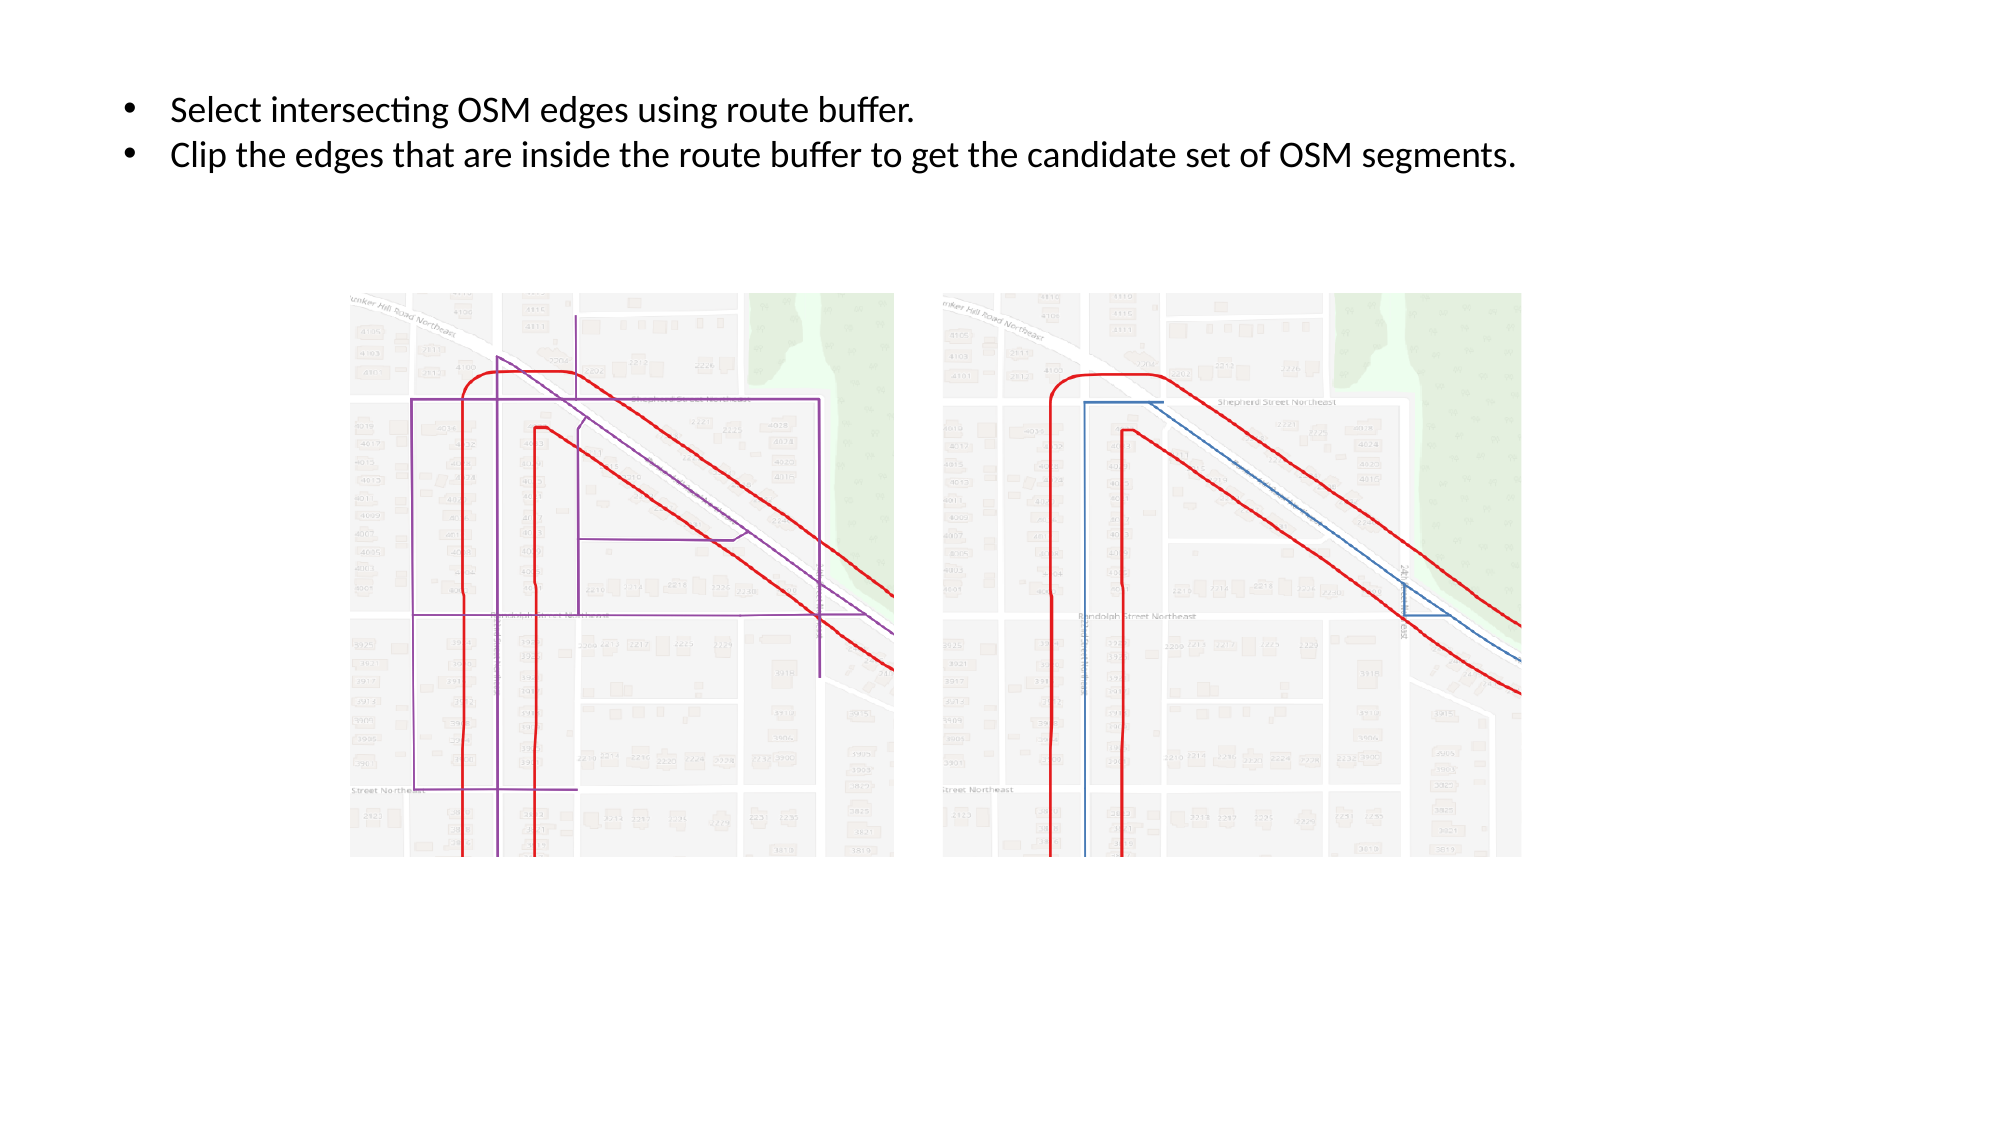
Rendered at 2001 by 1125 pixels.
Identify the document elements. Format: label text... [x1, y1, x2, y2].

picture [942, 293, 1522, 857]
picture [350, 293, 894, 857]
text_box Select intersecting OSM edges using route buffer. Clip the edges that are inside the route buffer to get the candidate set of OSM segments. [108, 78, 1929, 228]
